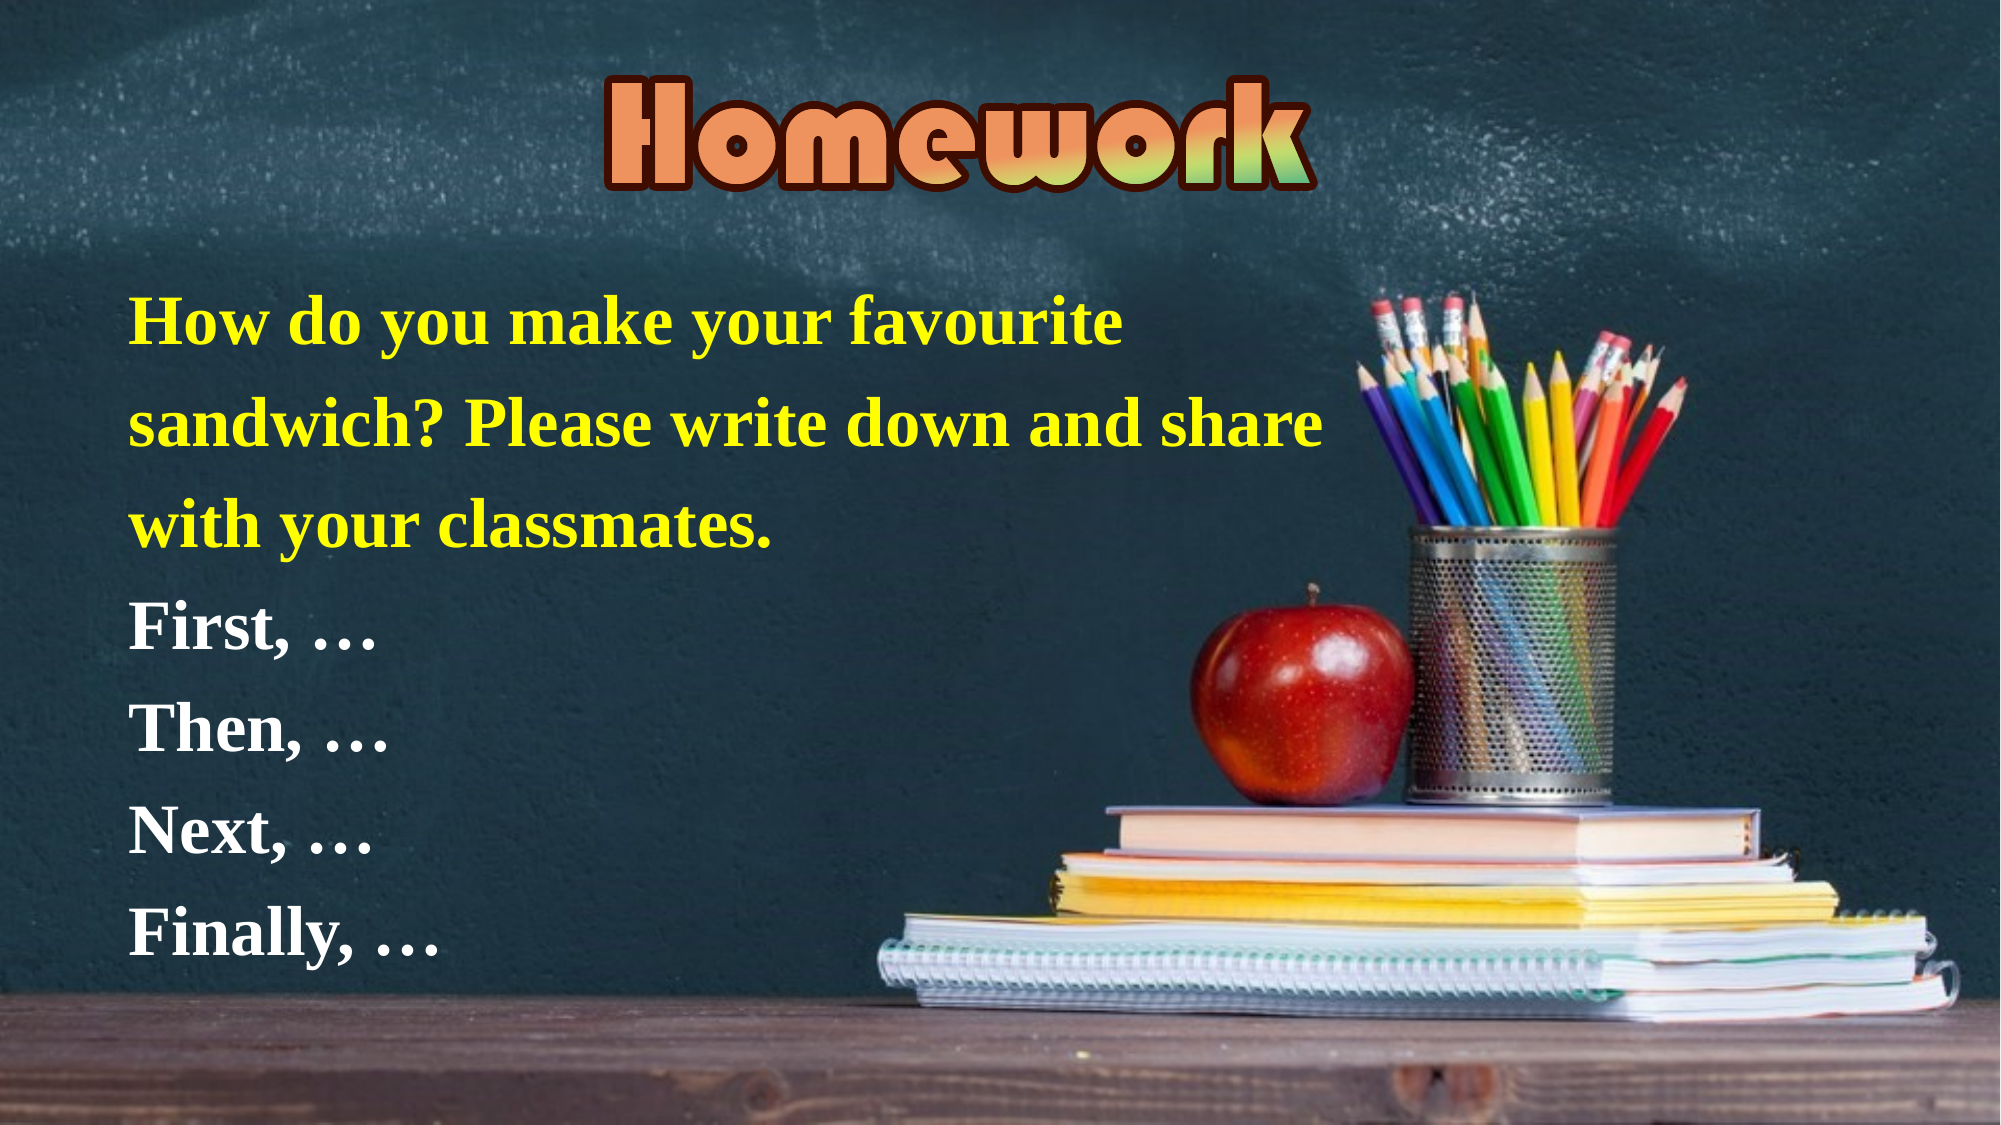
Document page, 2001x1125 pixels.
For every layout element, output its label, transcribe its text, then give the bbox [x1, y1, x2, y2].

picture [0, 0, 2001, 1125]
text_box How do you make your favourite sandwich? Please write down and share with your classmates. First, … Then, … Next, … Finally, … [114, 249, 1378, 977]
